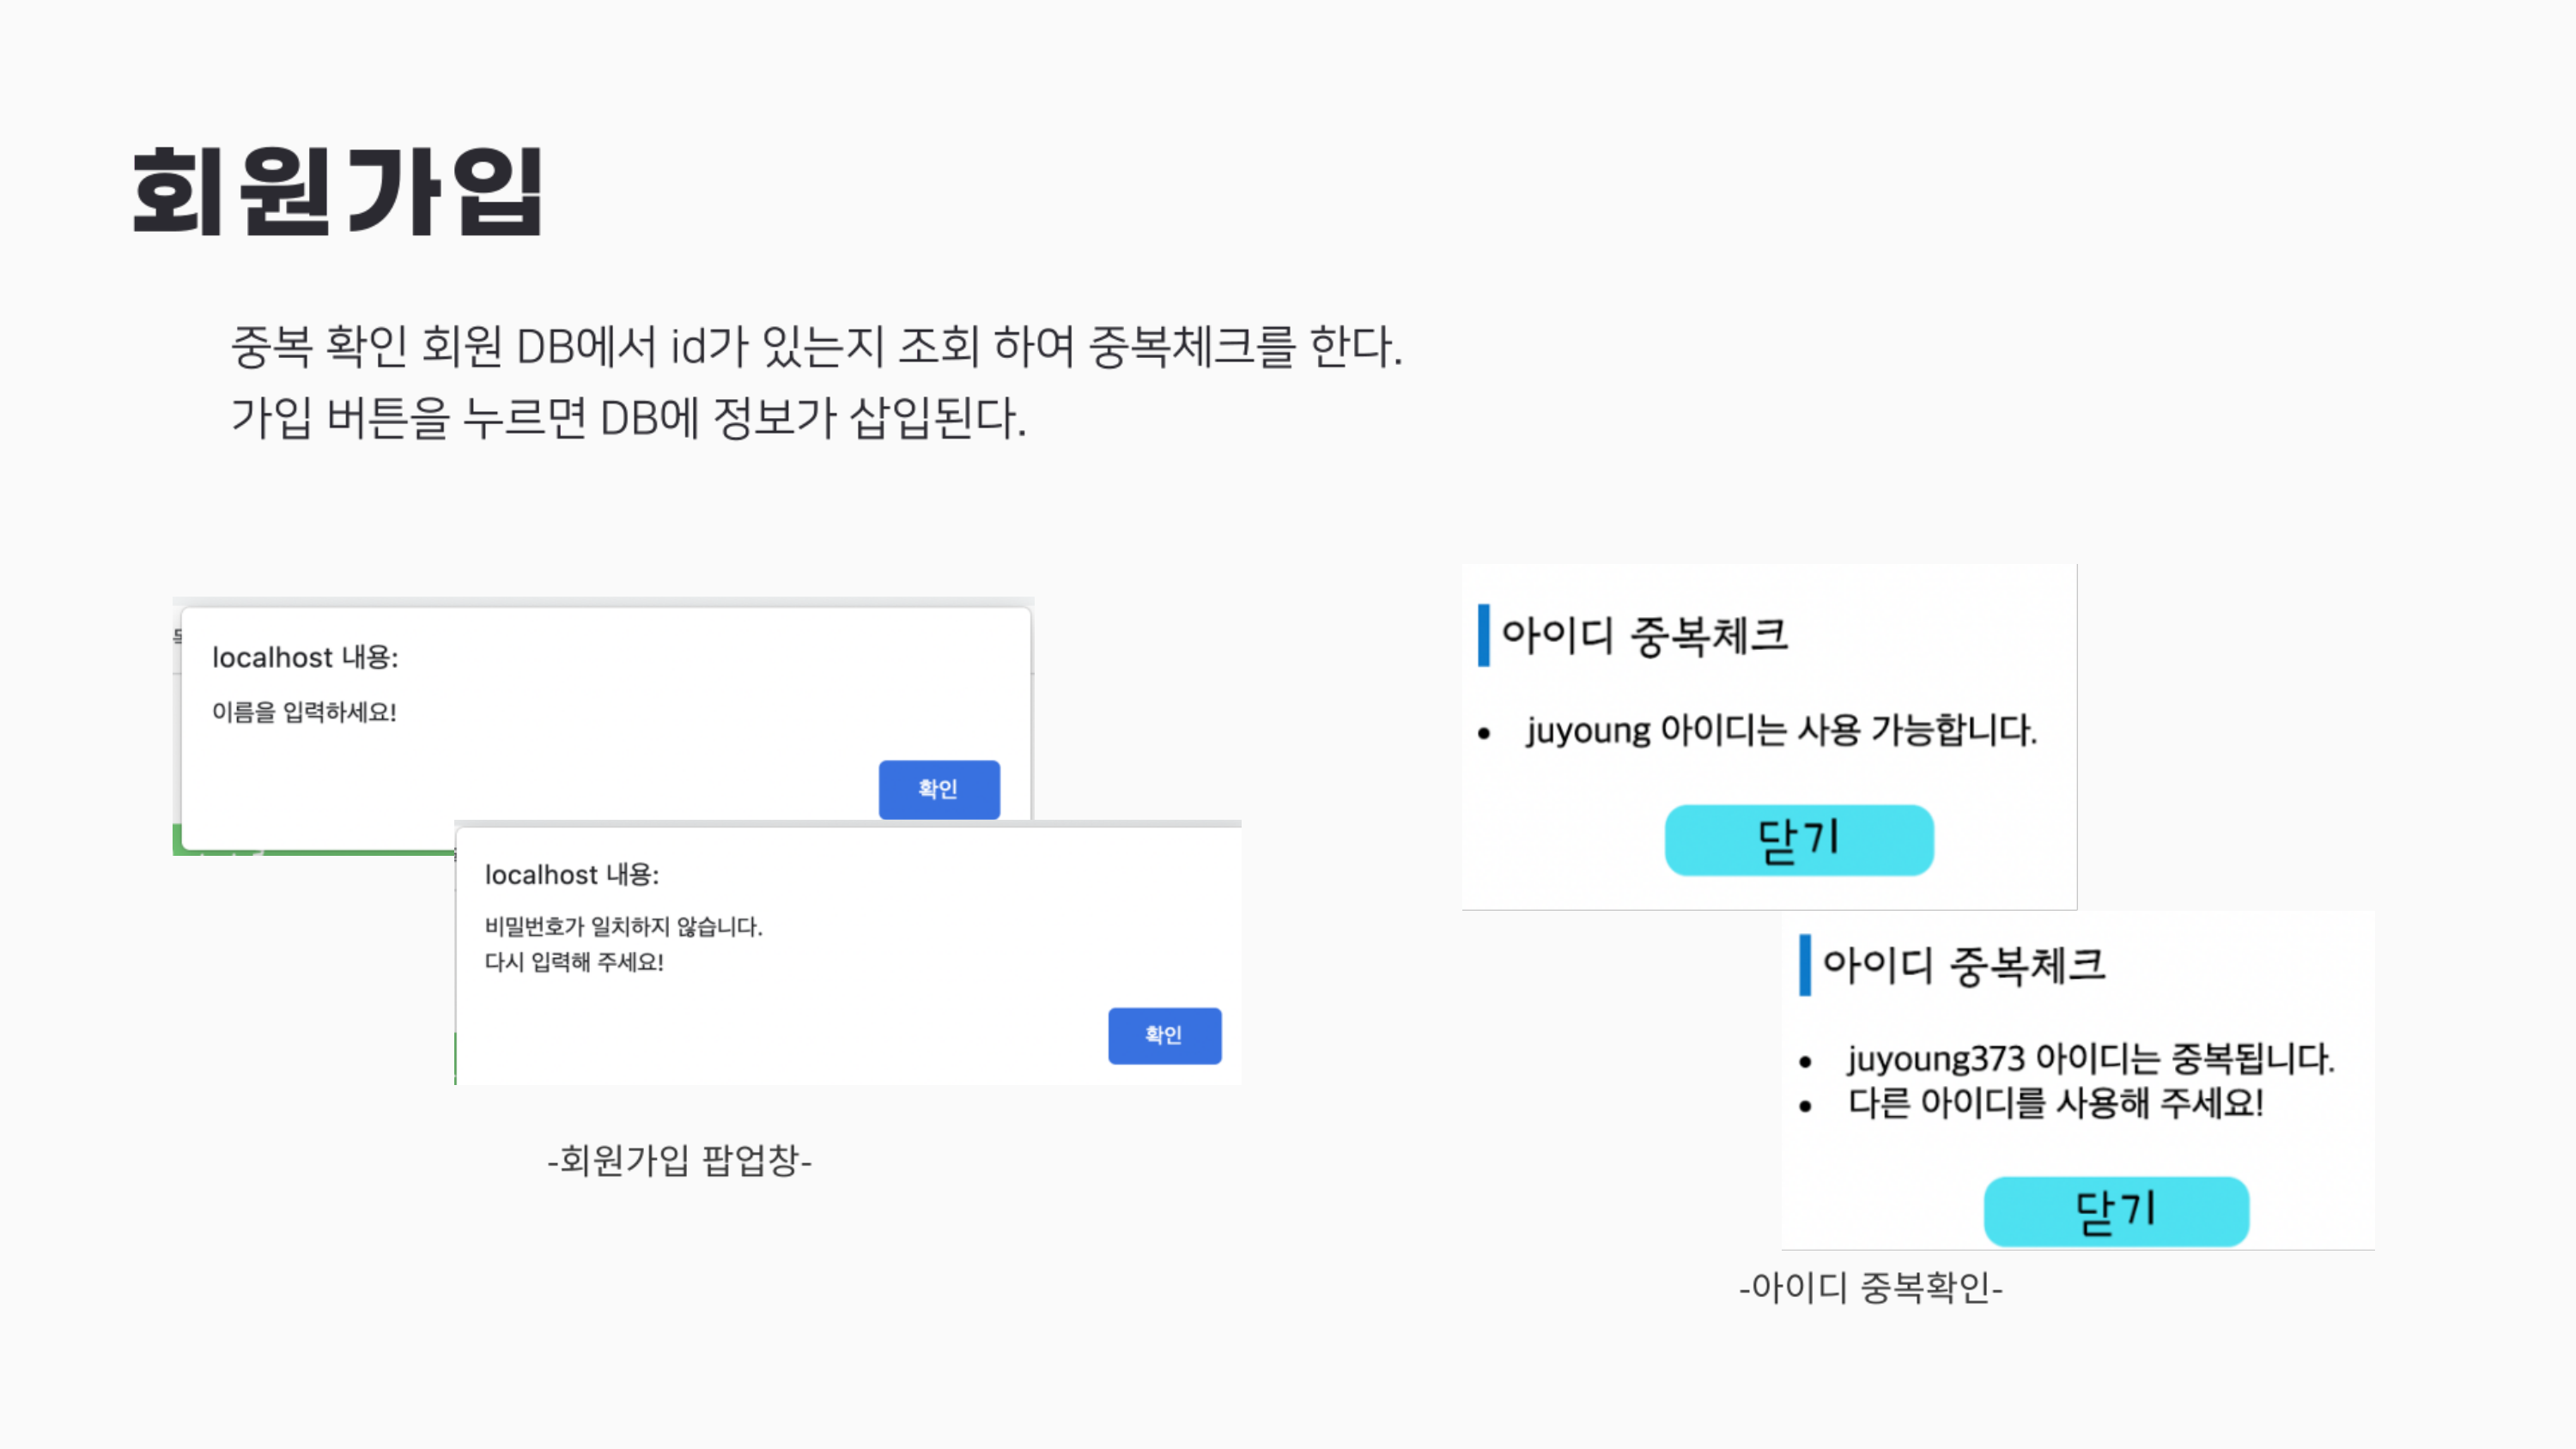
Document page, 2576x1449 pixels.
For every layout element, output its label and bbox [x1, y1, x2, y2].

picture [1733, 1257, 2023, 1321]
picture [224, 311, 1428, 462]
text_box [1461, 564, 2079, 912]
text_box [173, 597, 1035, 856]
text_box [1781, 911, 2375, 1252]
picture [542, 1130, 832, 1194]
picture [113, 107, 596, 282]
text_box [454, 820, 1242, 1086]
